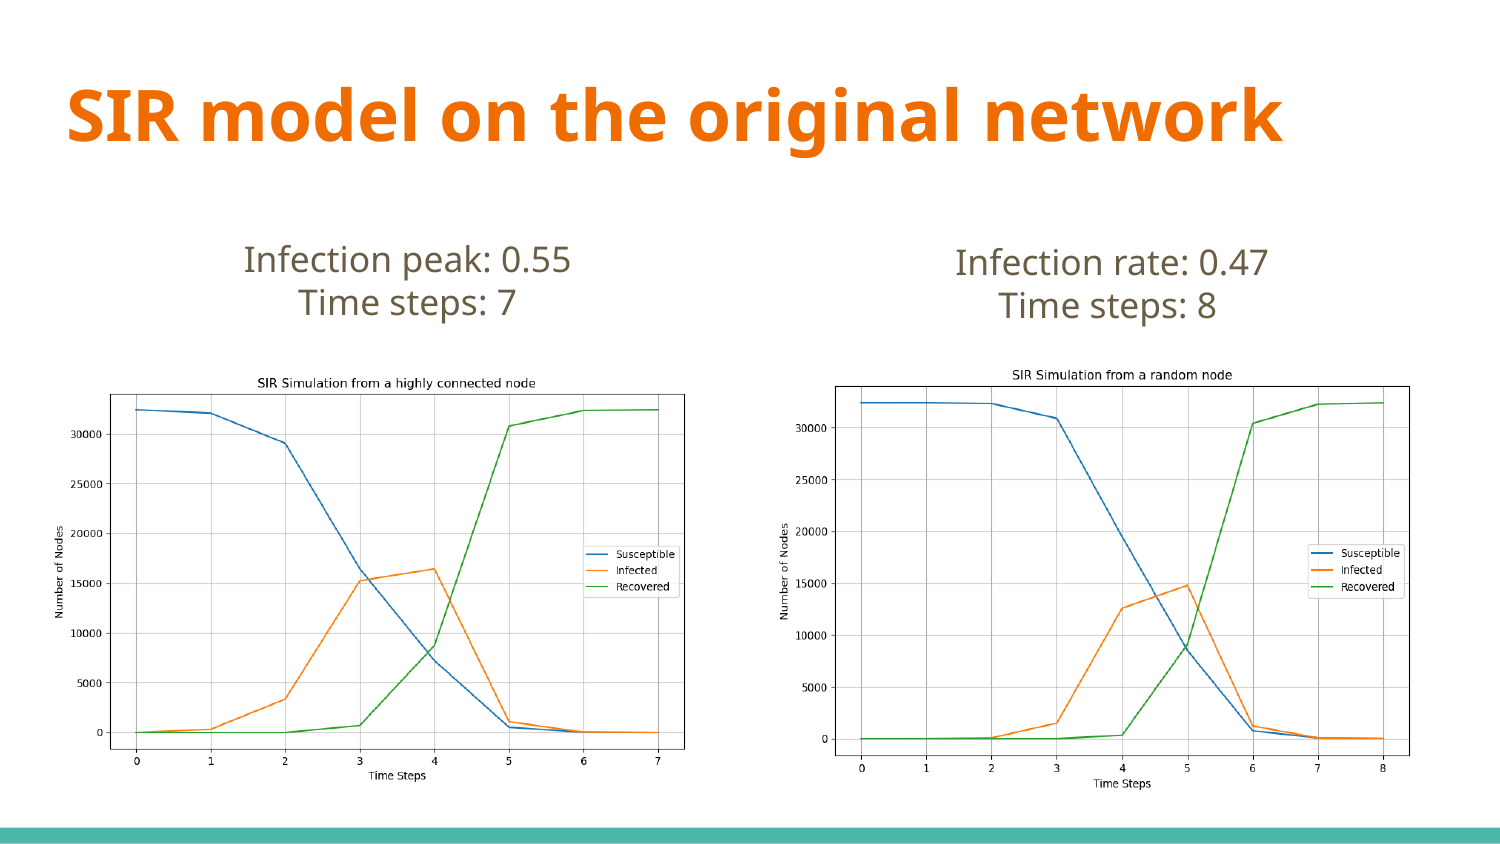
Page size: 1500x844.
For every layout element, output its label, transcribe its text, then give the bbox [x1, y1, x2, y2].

picture [17, 328, 1483, 809]
text_box Infection peak: 0.55 Time steps: 7 [218, 221, 597, 336]
text_box Infection rate: 0.47 Time steps: 8 [932, 225, 1293, 327]
title SIR model on the original network [51, 55, 1449, 172]
